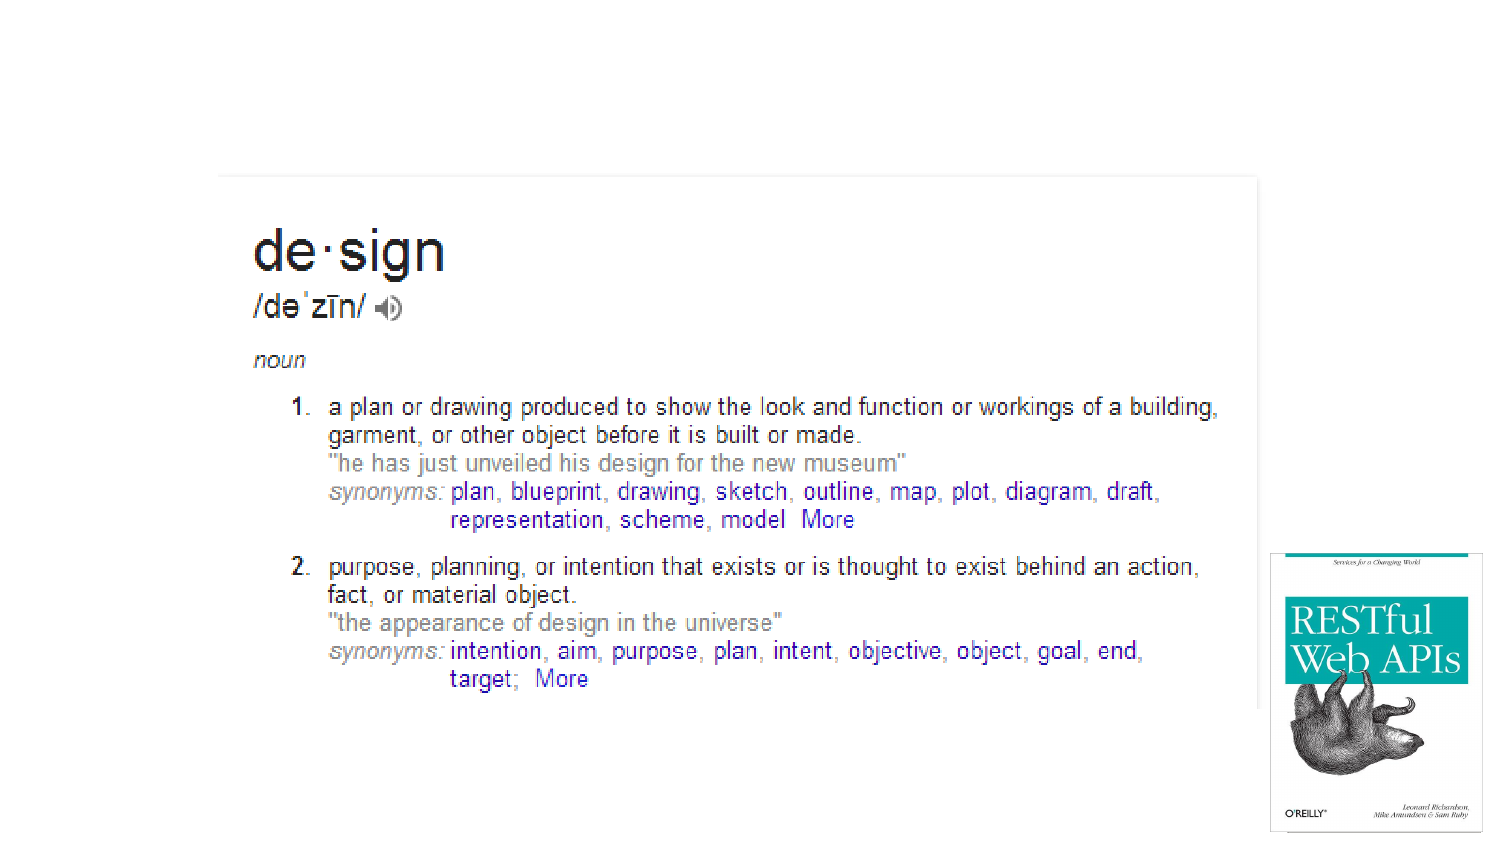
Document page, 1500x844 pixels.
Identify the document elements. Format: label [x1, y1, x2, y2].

picture [217, 0, 1484, 833]
